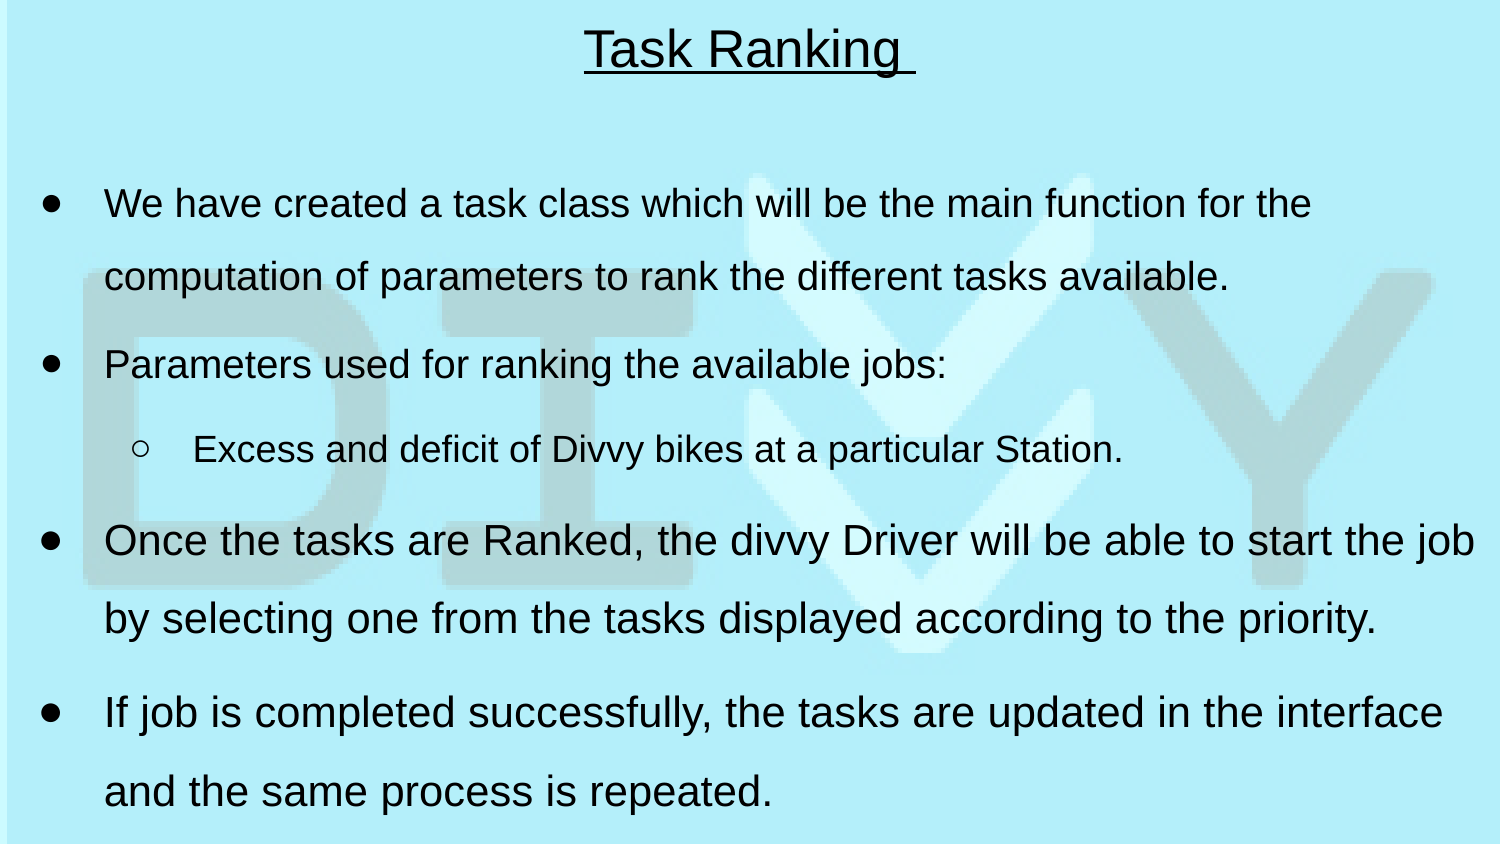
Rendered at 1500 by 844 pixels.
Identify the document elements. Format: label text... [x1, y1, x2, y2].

title Task Ranking [0, 0, 4, 94]
picture [6, 0, 1500, 844]
